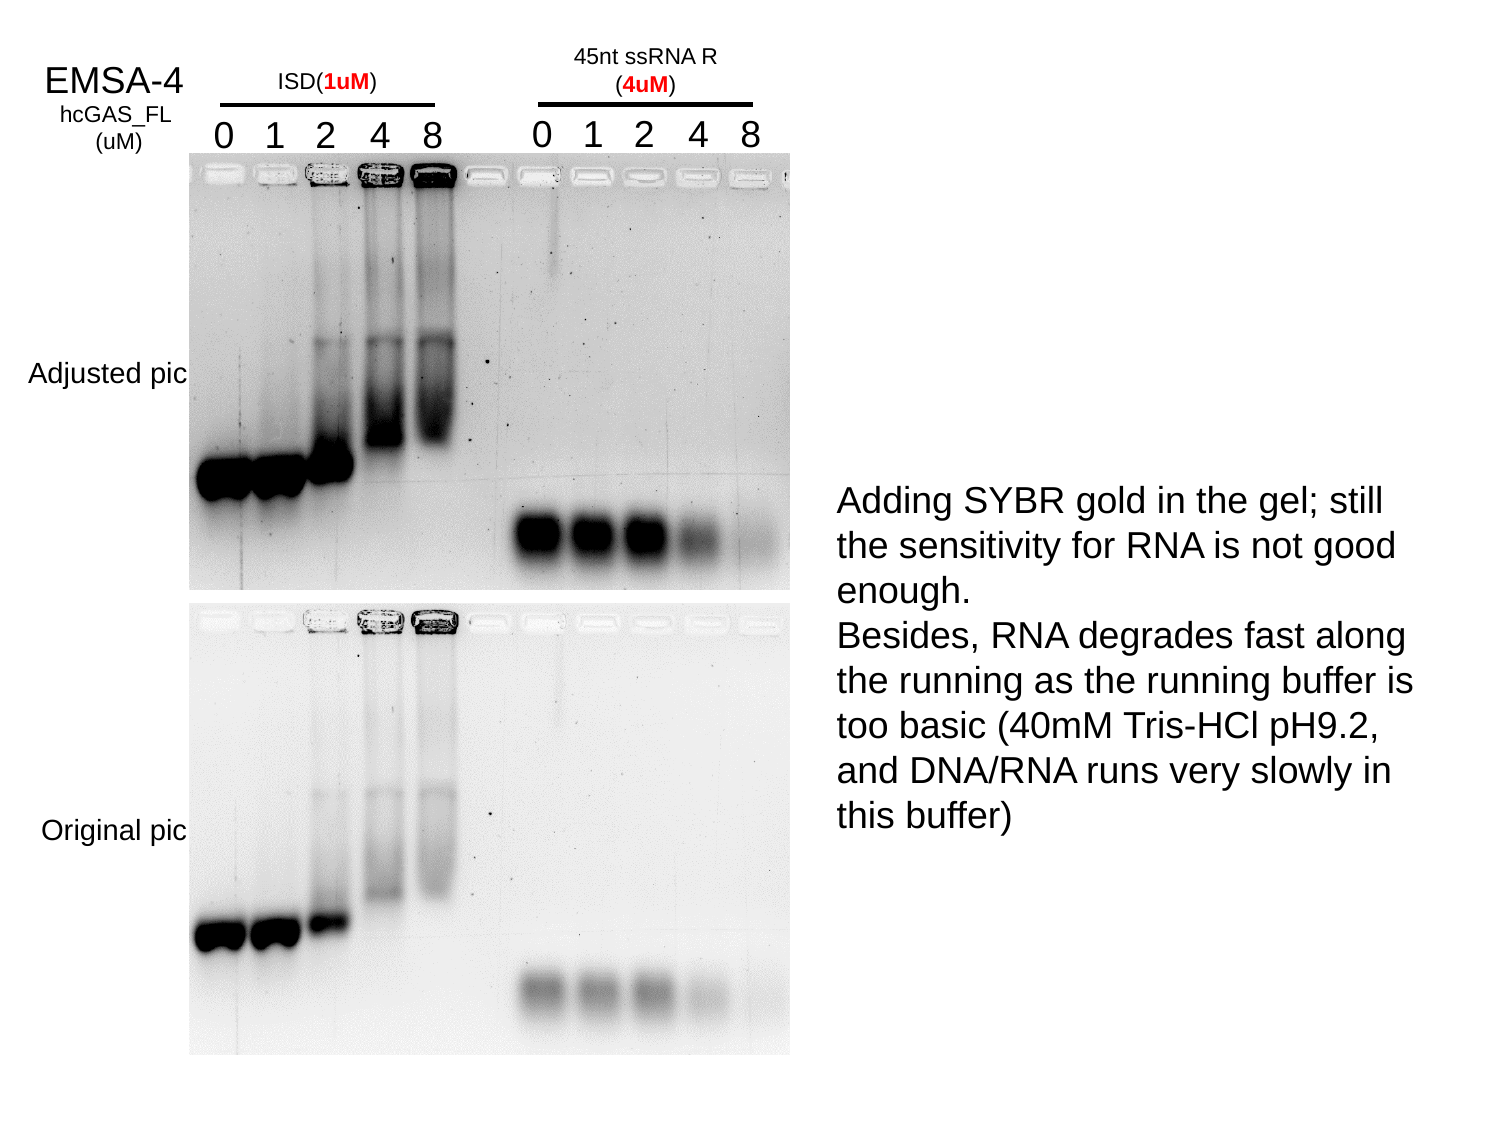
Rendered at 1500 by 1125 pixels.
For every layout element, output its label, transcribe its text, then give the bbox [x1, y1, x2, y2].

text_box 2 [618, 107, 670, 153]
text_box 4 [673, 107, 724, 153]
picture [189, 153, 790, 590]
text_box ISD(1uM) [219, 59, 436, 102]
text_box 1 [250, 107, 300, 153]
text_box 45nt ssRNA R (4uM) [538, 34, 754, 104]
text_box Original pic [26, 804, 189, 854]
text_box 8 [407, 103, 458, 153]
text_box EMSA-4 [29, 48, 199, 91]
text_box Adding SYBR gold in the gel; still the sensitivity for RNA is not good enough. Besides, RNA degrades fast along the running as the running buffer is too basic (40mM Tris-HCl pH9.2, and DNA/RNA runs very slowly in this buffer) [821, 468, 1459, 844]
text_box 4 [355, 107, 406, 153]
text_box 8 [725, 103, 776, 153]
text_box 1 [568, 107, 618, 153]
text_box 0 [517, 103, 568, 153]
text_box hcGAS_FL (uM) [0, 91, 250, 162]
picture [189, 603, 790, 1055]
text_box Adjusted pic [13, 346, 189, 397]
text_box 2 [300, 107, 351, 153]
